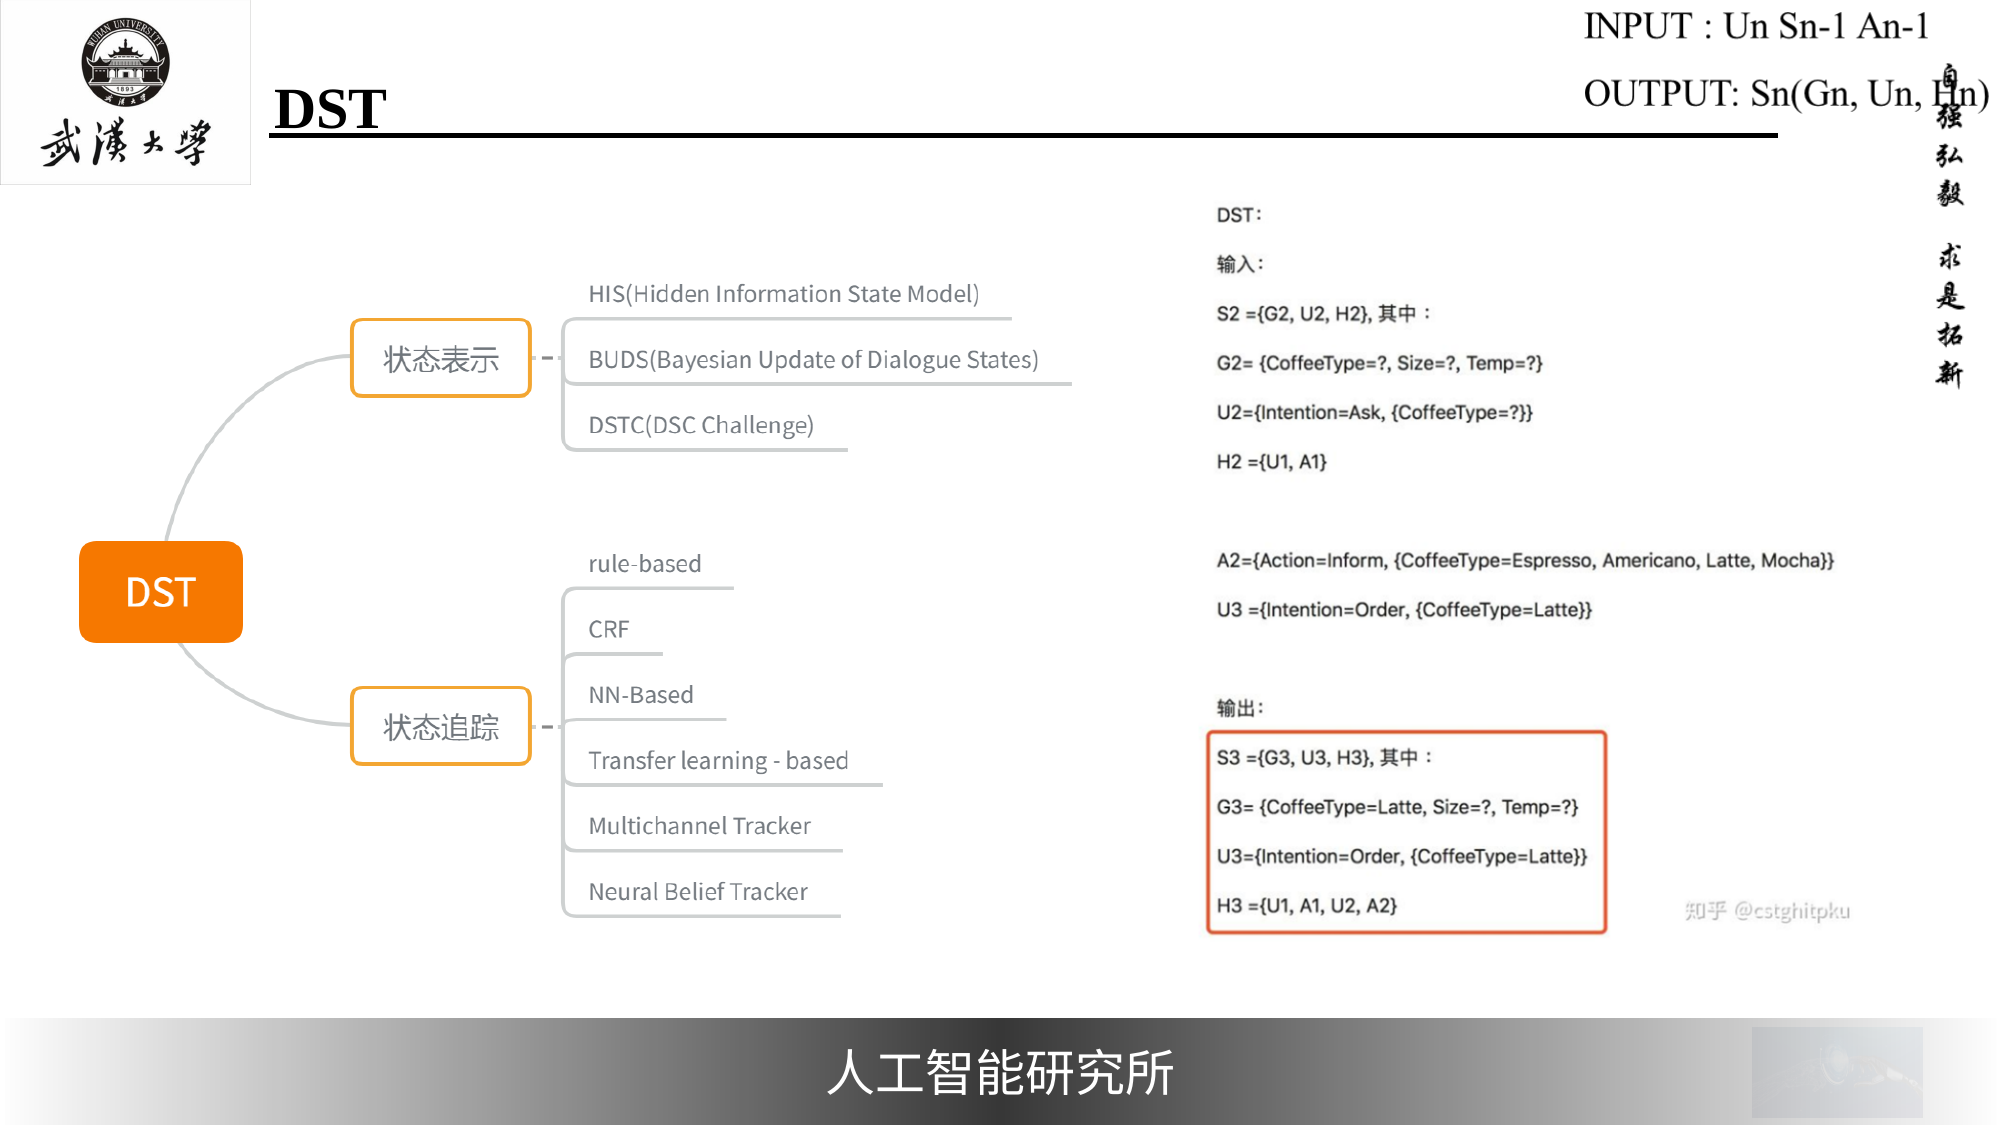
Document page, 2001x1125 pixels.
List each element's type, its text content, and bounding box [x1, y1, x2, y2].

picture [23, 187, 1888, 996]
slide_number [1412, 1042, 1863, 1103]
picture [0, 0, 251, 185]
picture [1560, 0, 2000, 400]
text_box DST [259, 61, 954, 158]
